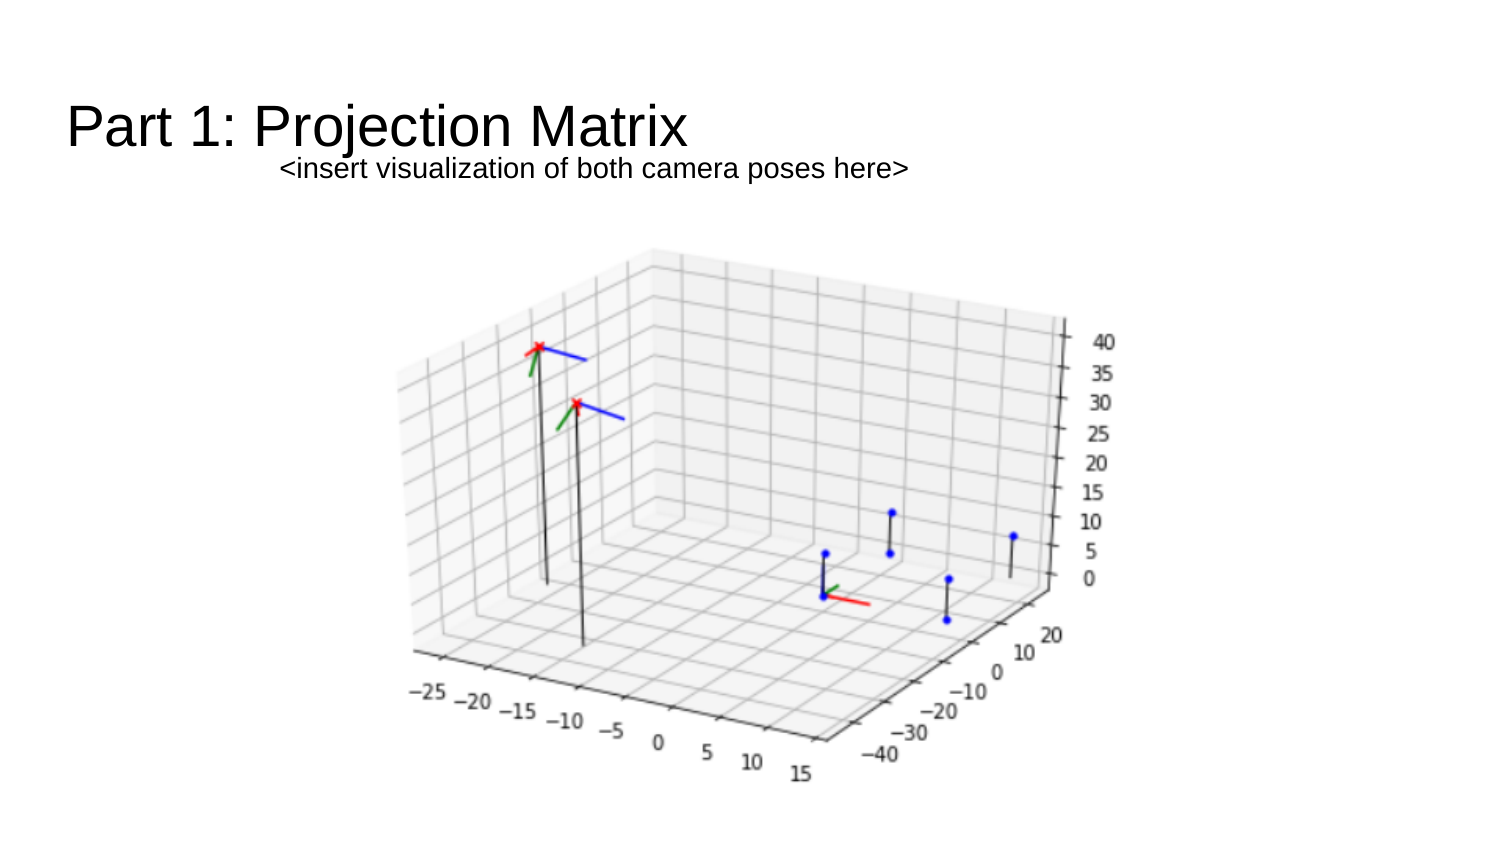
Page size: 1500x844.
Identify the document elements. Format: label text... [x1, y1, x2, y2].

title Part 1: Projection Matrix [51, 72, 1449, 167]
picture [321, 209, 1179, 806]
list <insert visualization of both camera poses here> [264, 129, 1236, 690]
